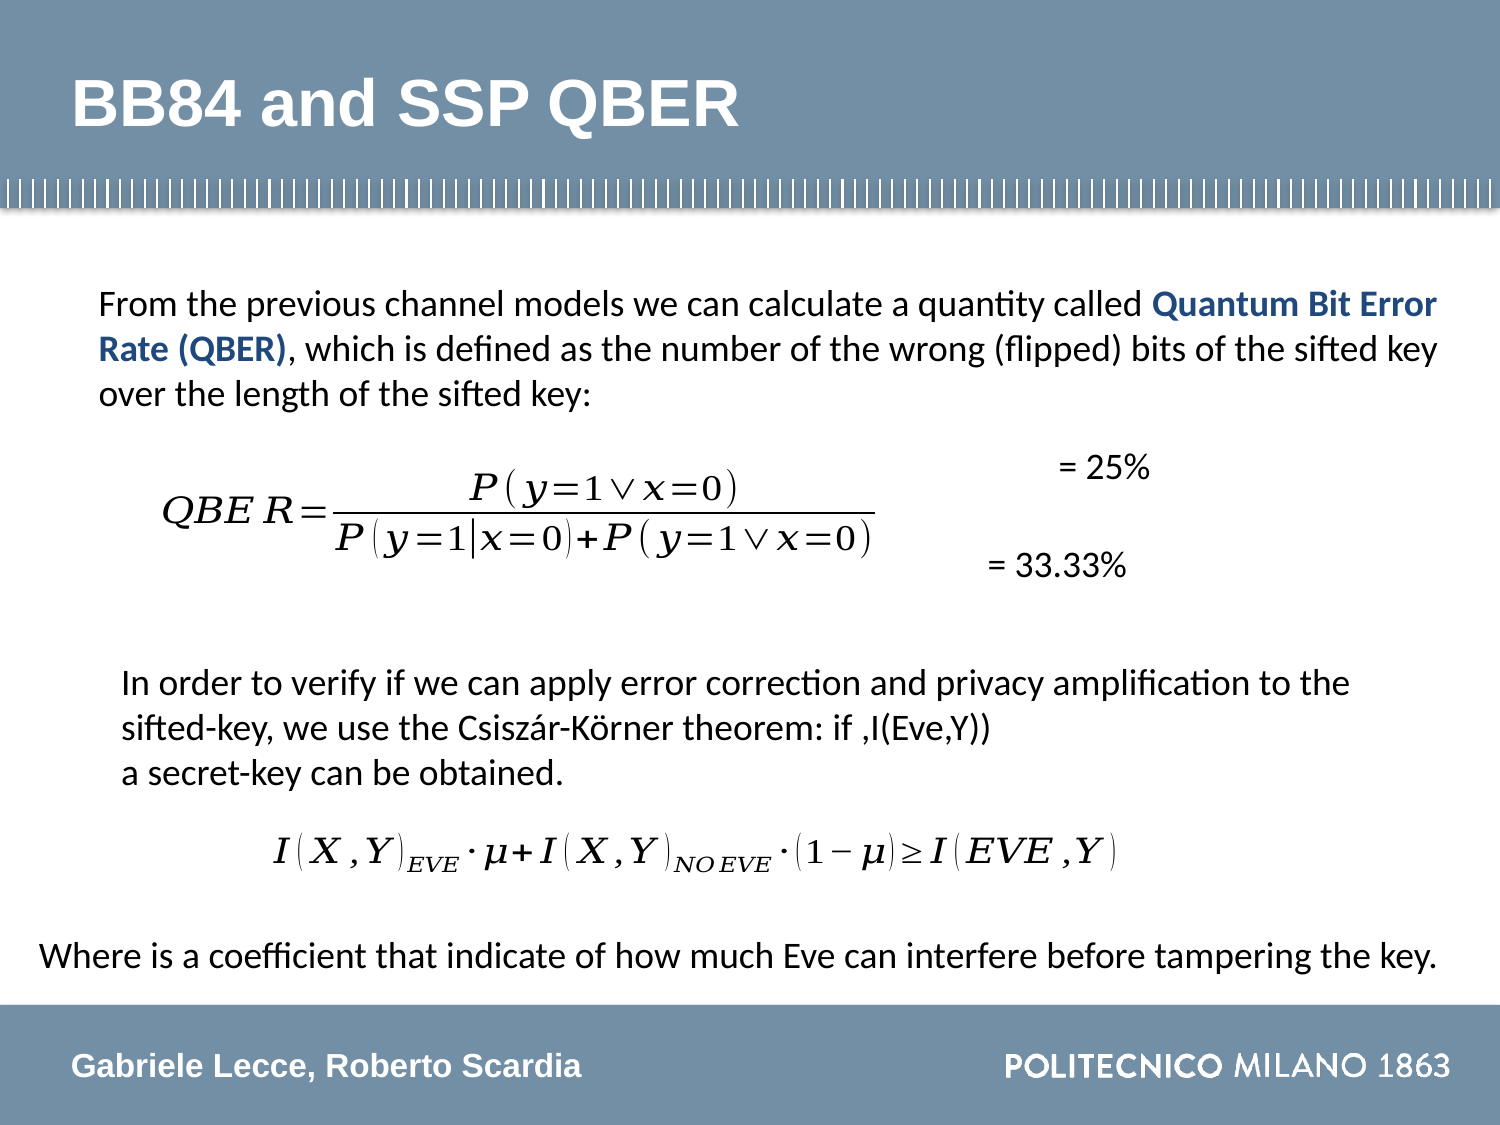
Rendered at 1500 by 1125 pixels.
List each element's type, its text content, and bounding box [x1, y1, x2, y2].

picture [999, 1041, 1456, 1089]
text_box From the previous channel models we can calculate a quantity called Quantum Bit Error Rate (QBER), which is defined as the number of the wrong (flipped) bits of the sifted key over the length of the sifted key: [83, 271, 1482, 422]
title BB84 and SSP QBER [56, 52, 1465, 144]
